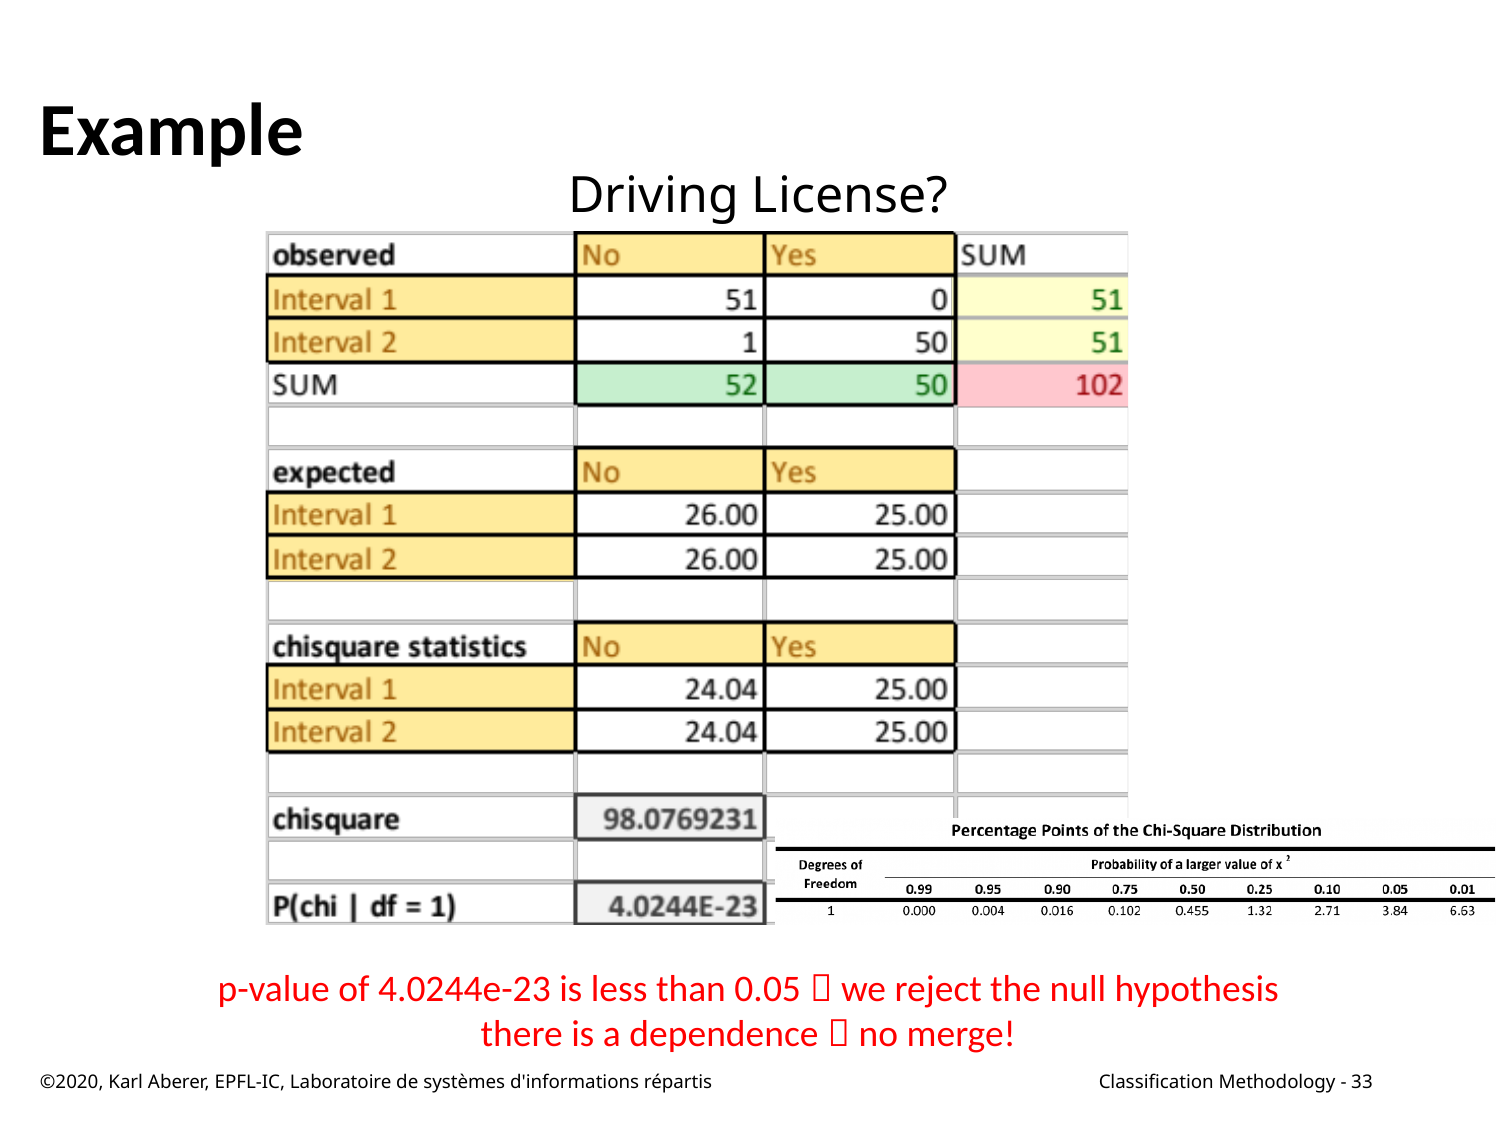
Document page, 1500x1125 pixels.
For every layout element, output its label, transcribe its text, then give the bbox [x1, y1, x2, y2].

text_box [265, 231, 1129, 925]
text_box p-value of 4.0244e-23 is less than 0.05  we reject the null hypothesis there is a dependence  no merge! [159, 956, 1338, 1062]
picture [774, 818, 1496, 925]
title Example [24, 49, 1388, 201]
footer ©2020, Karl Aberer, EPFL-IC, Laboratoire de systèmes d'informations répartis [24, 1062, 988, 1101]
text_box Driving License? [553, 155, 964, 230]
